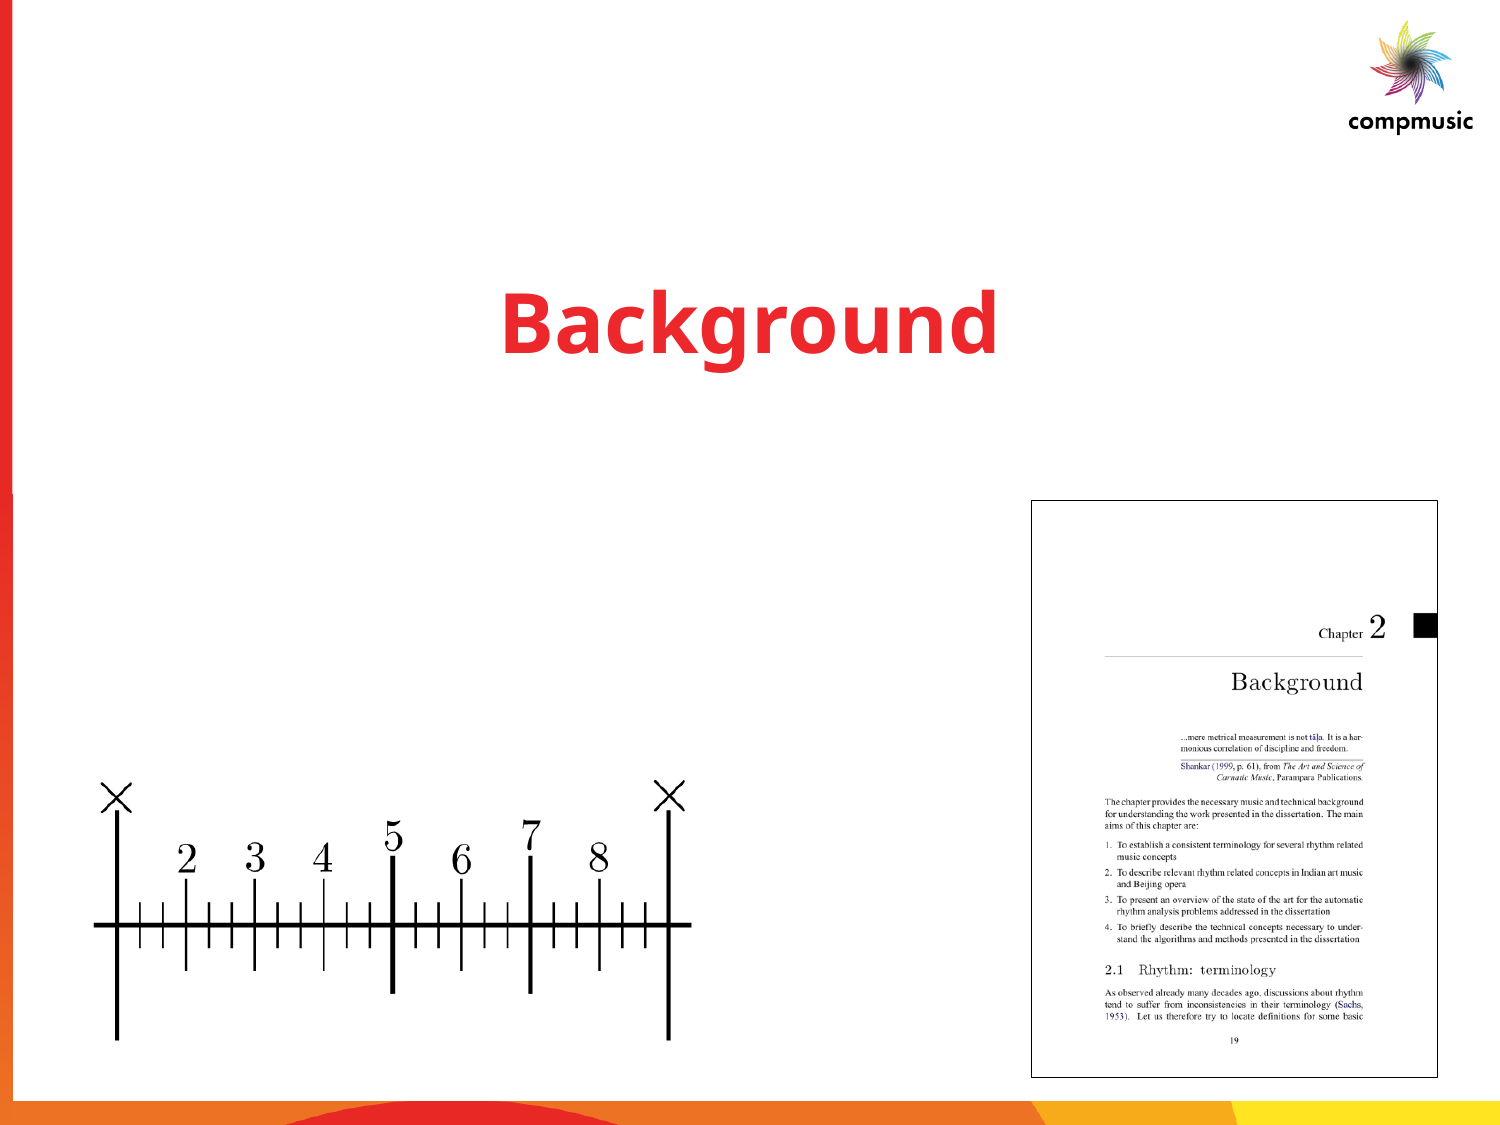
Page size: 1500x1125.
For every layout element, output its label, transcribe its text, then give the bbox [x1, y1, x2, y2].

picture [74, 762, 701, 1052]
picture [12, 1101, 1500, 1125]
title Background [237, 262, 1263, 486]
picture [1346, 12, 1475, 142]
picture [1031, 499, 1438, 1078]
